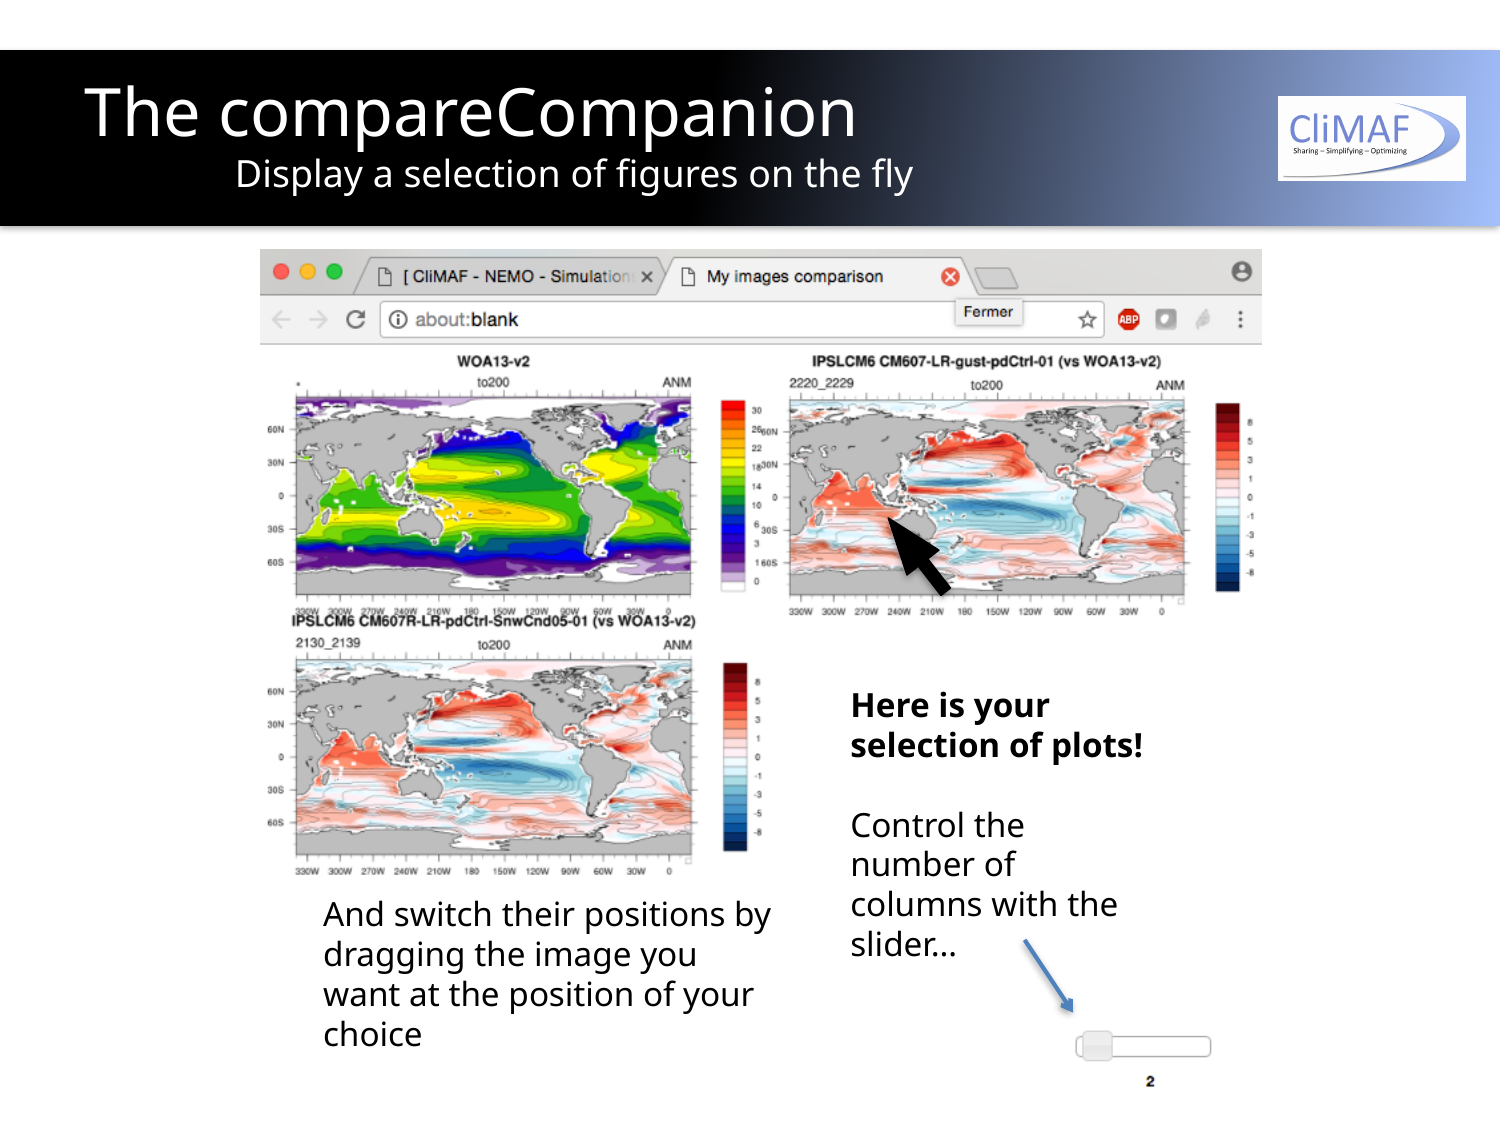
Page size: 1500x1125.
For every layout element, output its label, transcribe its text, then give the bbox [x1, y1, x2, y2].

picture [259, 249, 1262, 1108]
picture [1278, 96, 1467, 182]
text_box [1024, 939, 1074, 1013]
text_box [0, 49, 1500, 227]
text_box The compareCompanion Display a selection of figures on the fly [70, 62, 1262, 203]
